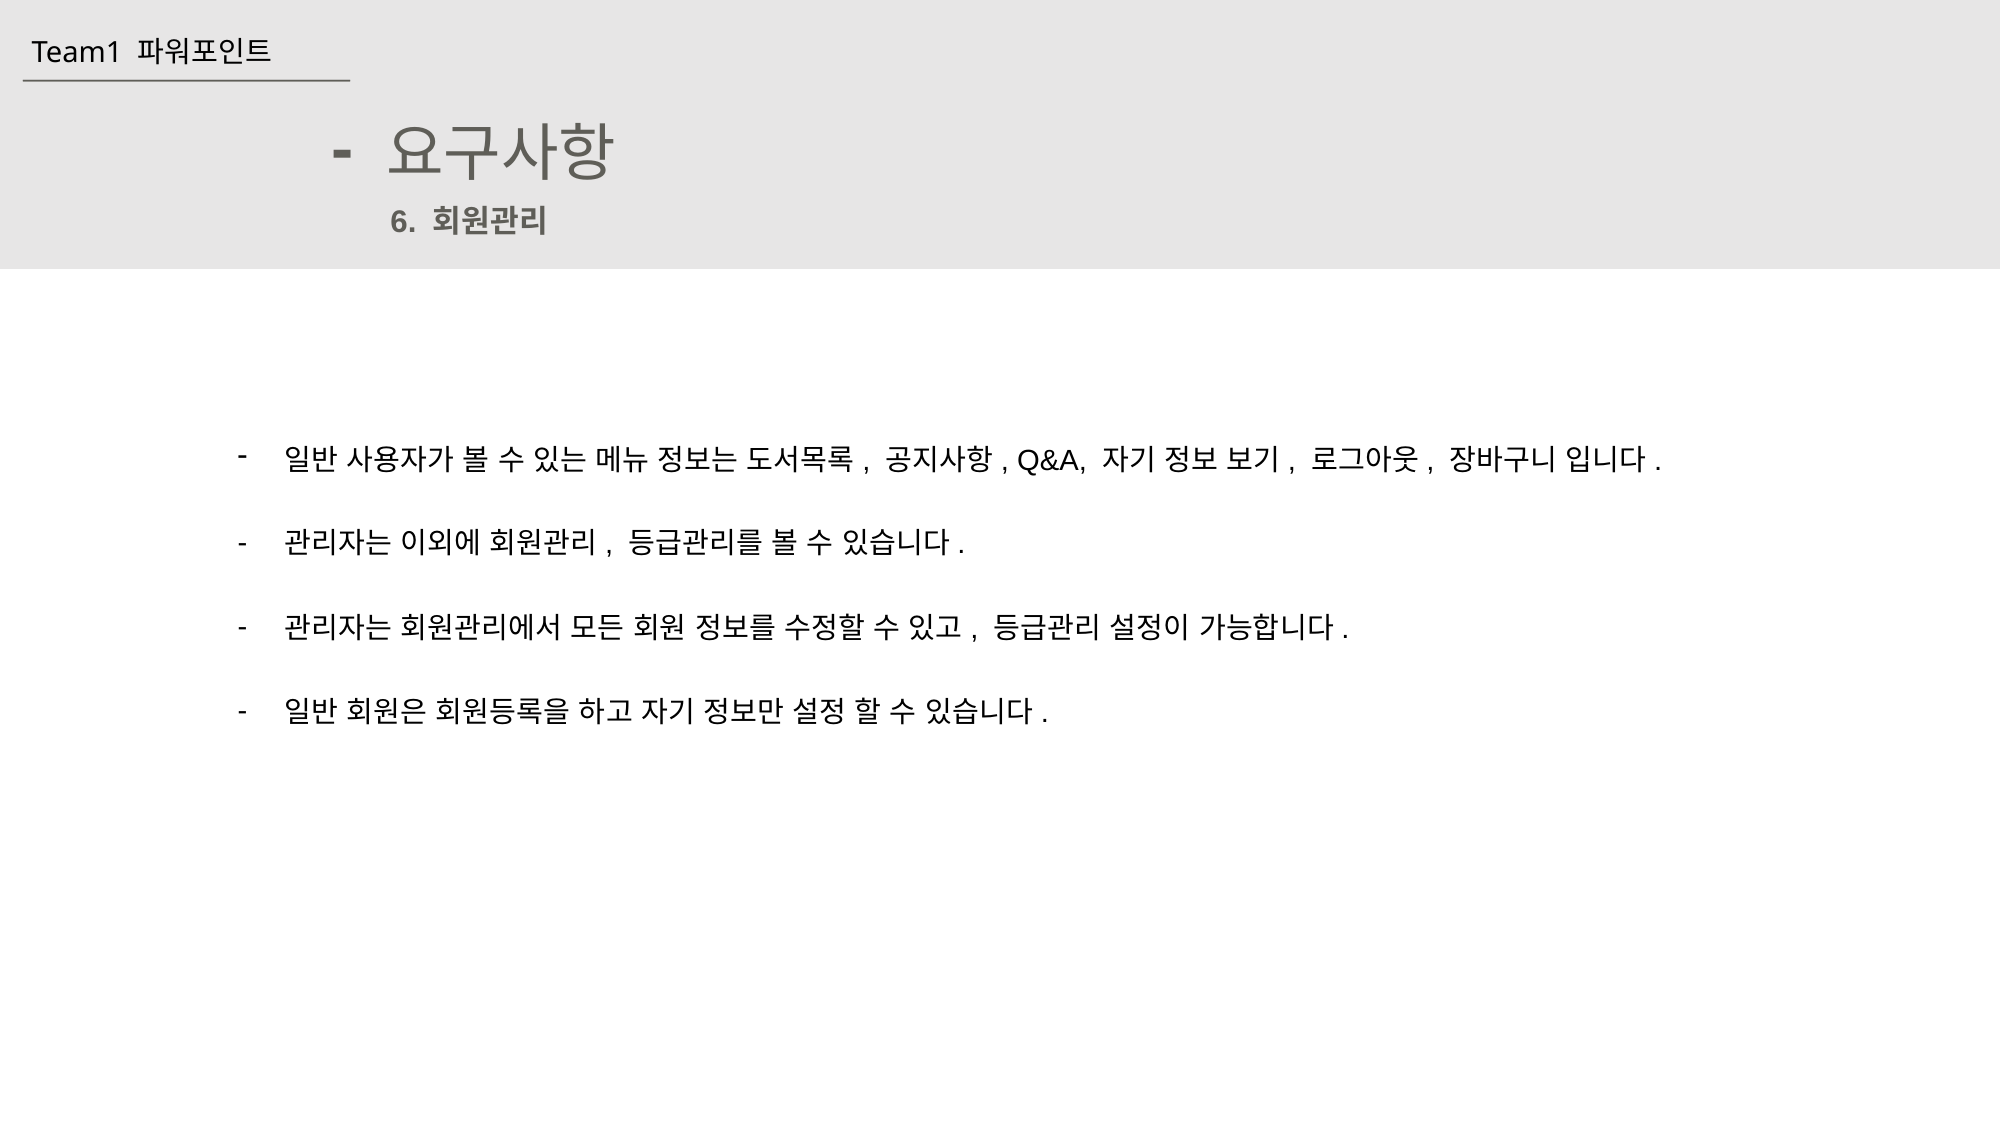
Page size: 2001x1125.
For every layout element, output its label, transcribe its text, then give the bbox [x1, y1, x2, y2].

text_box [0, 0, 2000, 270]
list 일반 사용자가 볼 수 있는 메뉴 정보는 도서목록, 공지사항, Q&A, 자기 정보 보기, 로그아웃, 장바구니 입니다. 관리자는 이외에 회원관리, 등급관리를 볼 수 있습니다. 관리자는 회원관리에서 모든 회원 정보를 수정할 수 있고, 등급관리 설정이 가능합니다. 일반 회원은 회원등록을 하고 자기 정보만 설정 할 수 있습니다. [222, 426, 1948, 984]
